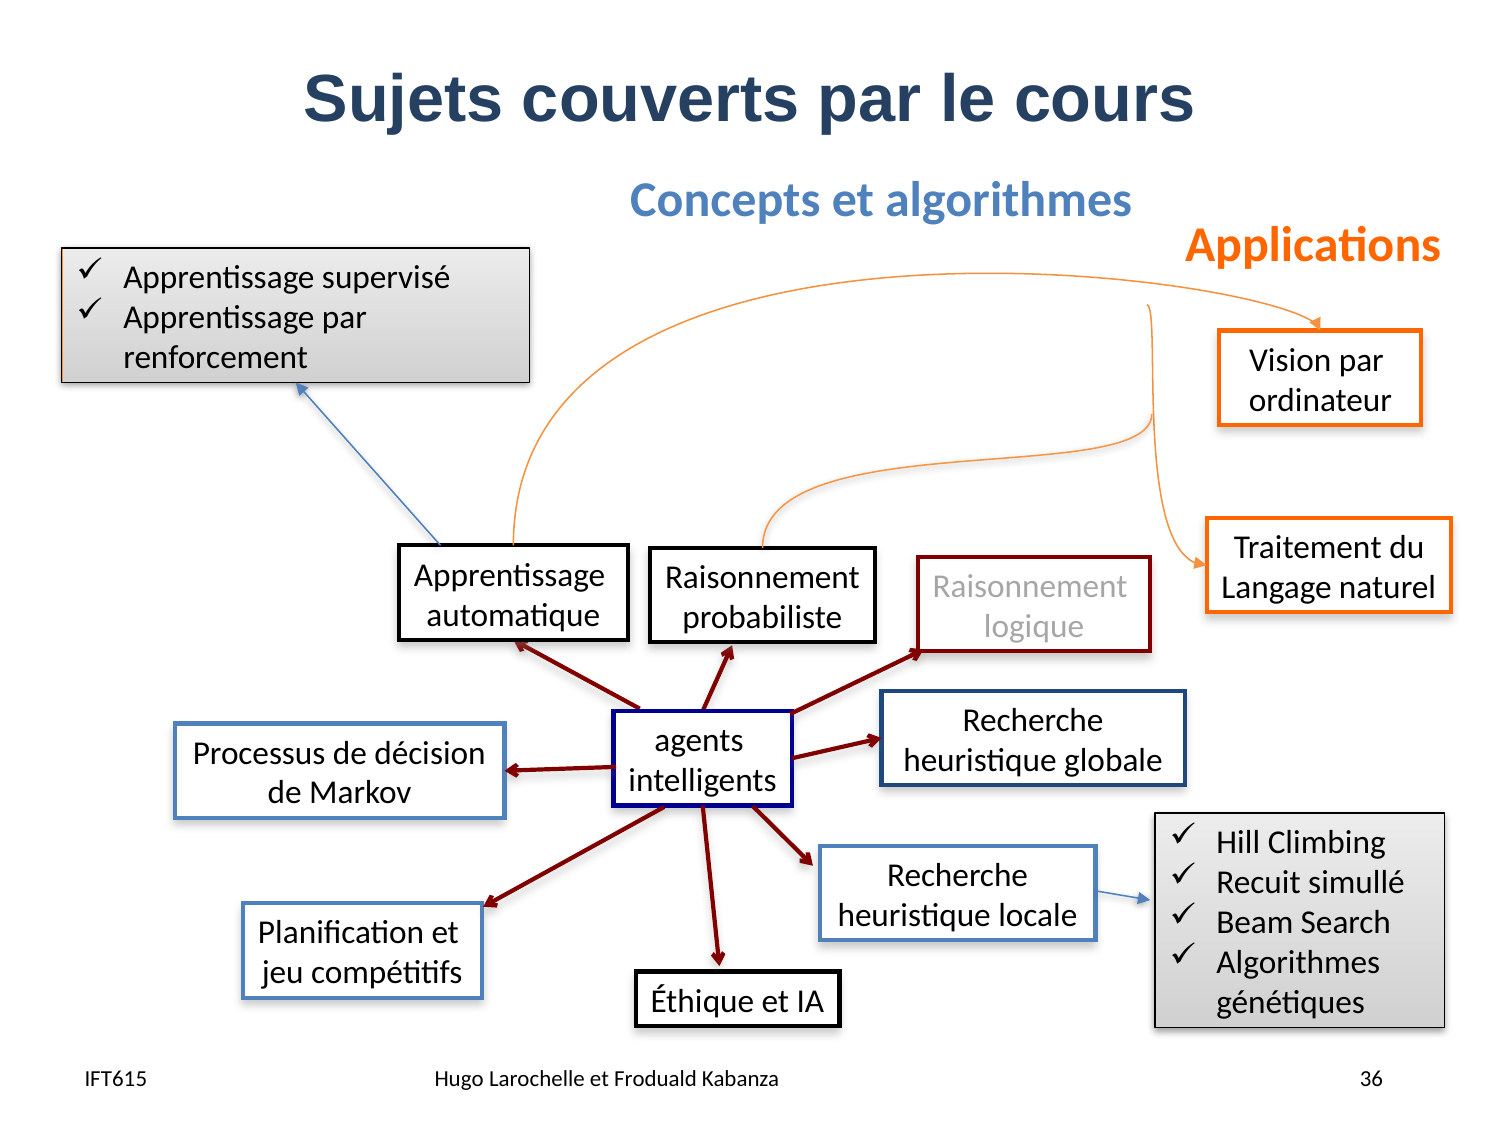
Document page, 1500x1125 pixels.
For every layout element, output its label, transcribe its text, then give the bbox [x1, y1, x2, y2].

text_box Recherche heuristique locale [819, 845, 1096, 941]
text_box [752, 805, 814, 867]
text_box Planification et jeu compétitifs [242, 903, 482, 998]
text_box Hill Climbing Recuit simullé Beam Search Algorithmes génétiques [1154, 812, 1445, 1028]
text_box Éthique et IA [635, 971, 840, 1027]
slide_number 36 [1344, 1056, 1431, 1117]
text_box Apprentissage supervisé Apprentissage par renforcement [61, 247, 530, 383]
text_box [504, 766, 617, 772]
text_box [1097, 890, 1151, 901]
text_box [1045, 405, 1307, 465]
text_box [889, 285, 1025, 676]
text_box agents intelligents [613, 710, 792, 806]
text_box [789, 649, 924, 715]
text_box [1029, 330, 1422, 546]
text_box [702, 806, 720, 967]
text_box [482, 806, 665, 907]
text_box Recherche heuristique globale [881, 690, 1185, 786]
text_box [513, 330, 884, 546]
text_box Concepts et algorithmes [615, 158, 1148, 234]
text_box Traitement du Langage naturel [1206, 517, 1452, 613]
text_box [792, 738, 882, 760]
text_box Applications [1170, 203, 1457, 279]
slide_number Hugo Larochelle et Froduald Kabanza [419, 1056, 950, 1117]
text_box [702, 645, 733, 712]
text_box Apprentissage automatique [398, 545, 628, 640]
text_box Raisonnement probabiliste [650, 554, 875, 643]
text_box Processus de décision de Markov [174, 723, 505, 818]
title Sujets couverts par le cours [75, 45, 1425, 146]
footer IFT615 [69, 1056, 200, 1117]
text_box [513, 641, 640, 709]
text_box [295, 384, 441, 546]
text_box Raisonnement logique [1029, 556, 1151, 652]
